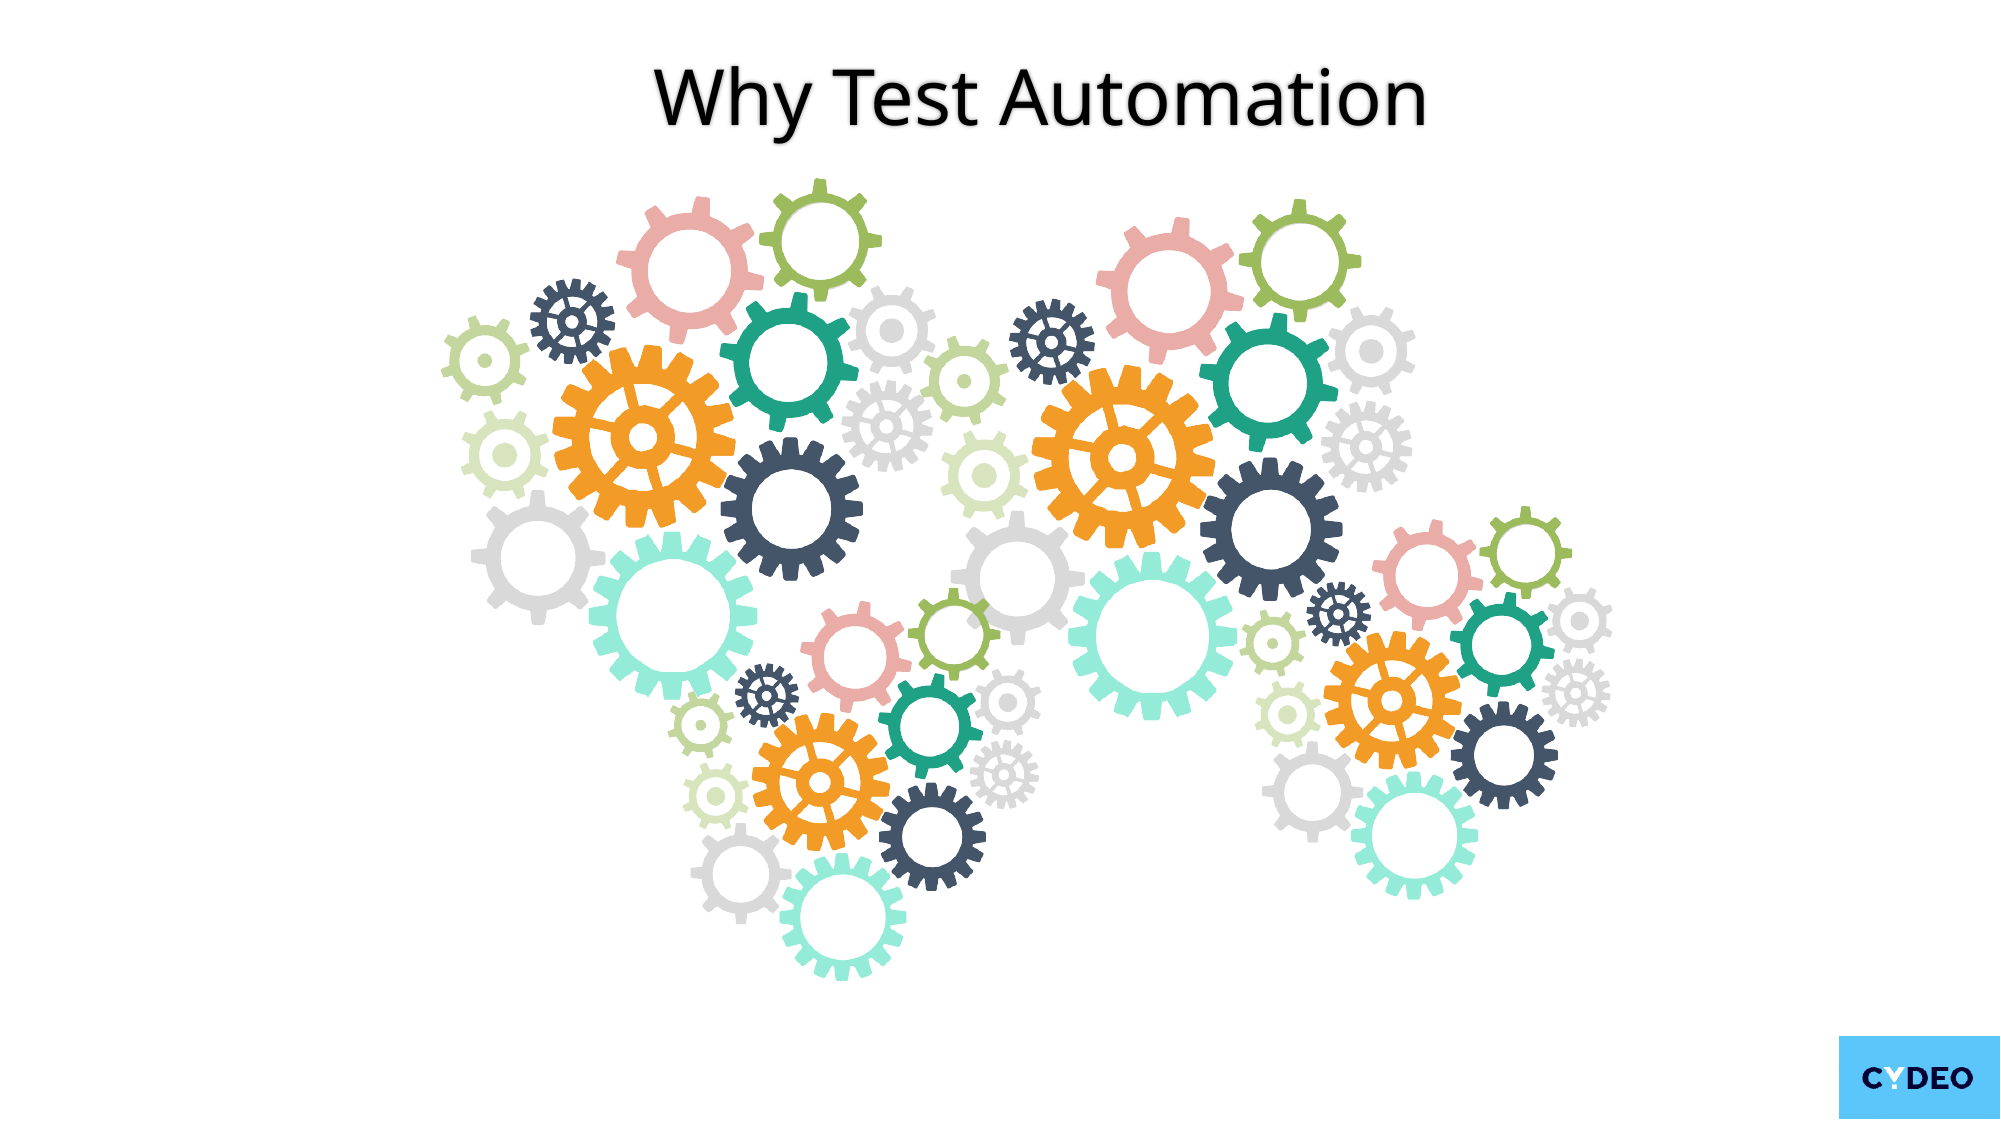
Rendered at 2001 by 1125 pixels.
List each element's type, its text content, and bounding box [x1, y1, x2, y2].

title Why Test Automation [470, 5, 1613, 178]
picture [1839, 1036, 2000, 1119]
text_box [440, 178, 1613, 981]
